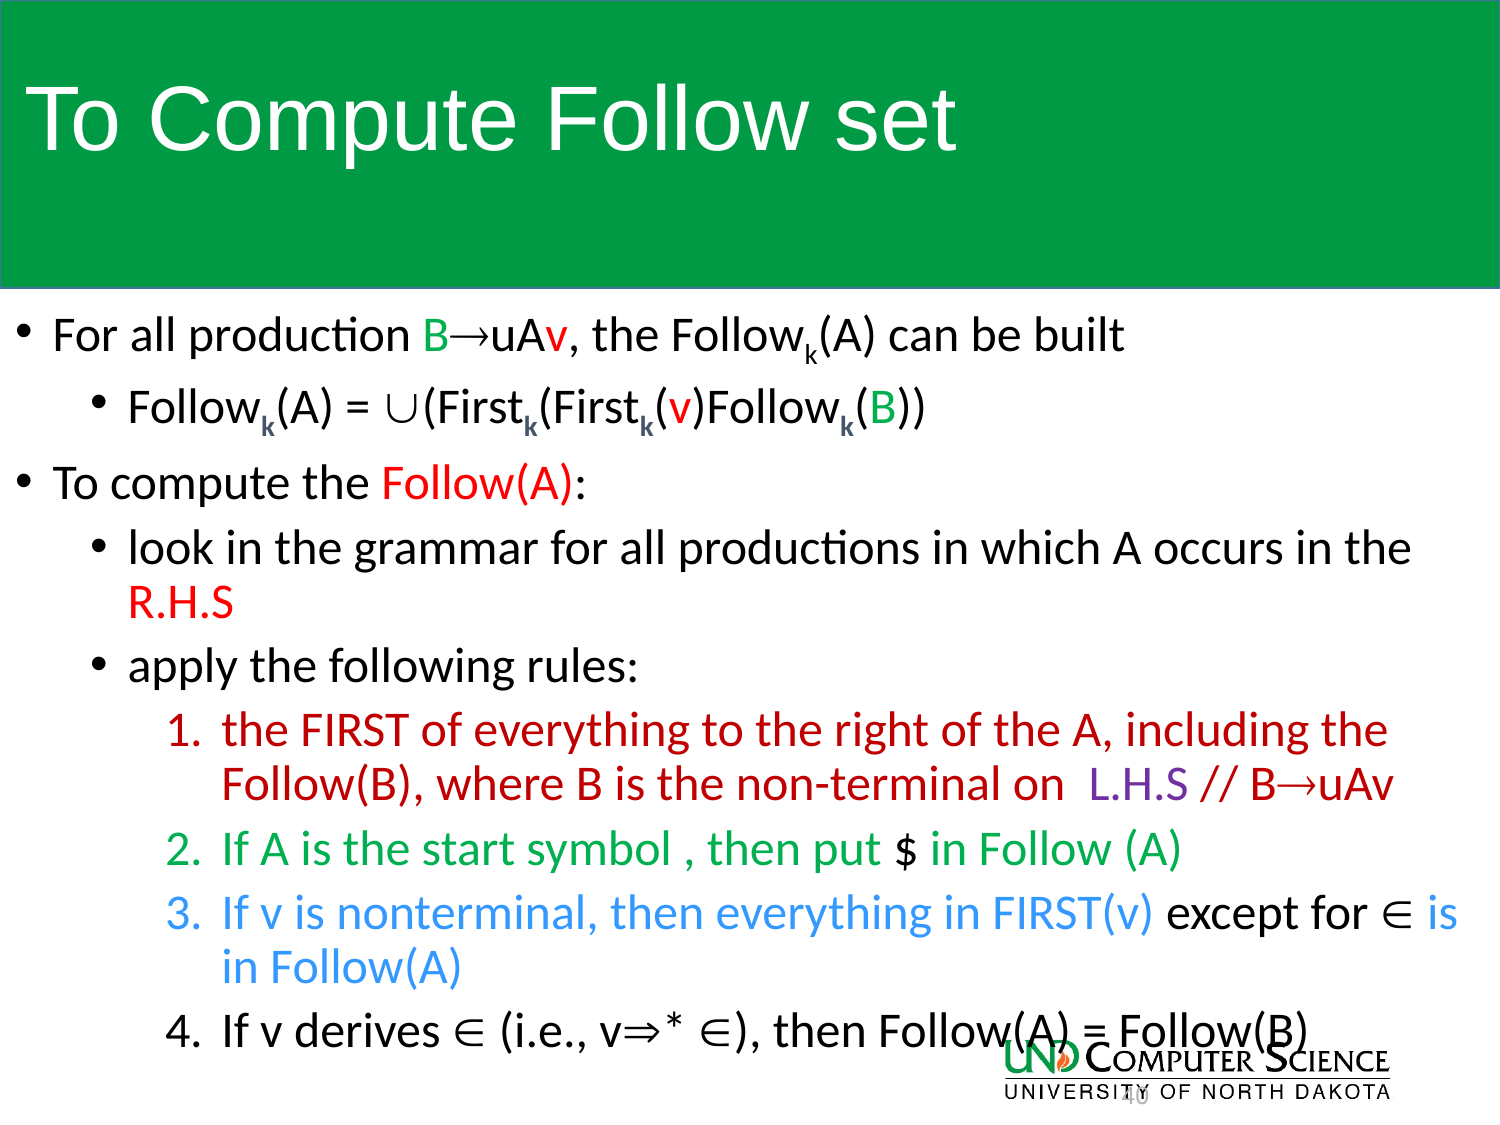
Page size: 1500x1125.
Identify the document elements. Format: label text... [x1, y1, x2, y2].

slide_number 40 [1106, 1064, 1457, 1125]
list For all production BuAv, the Followk(A) can be built Followk(A) = (Firstk(Firstk(v)Followk(B)) To compute the Follow(A): look in the grammar for all productions in which A occurs in the R.H.S apply the following rules: the FIRST of everything to the right of the A, including the Follow(B), where B is the non-terminal on L.H.S // BuAv If A is the start symbol , then put $ in Follow (A) If v is nonterminal, then everything in FIRST(v) except for  is in Follow(A) If v derives  (i.e., v* ), then Follow(A) = Follow(B) [0, 295, 1500, 988]
title To Compute Follow set [10, 12, 1304, 230]
picture [999, 1034, 1397, 1104]
